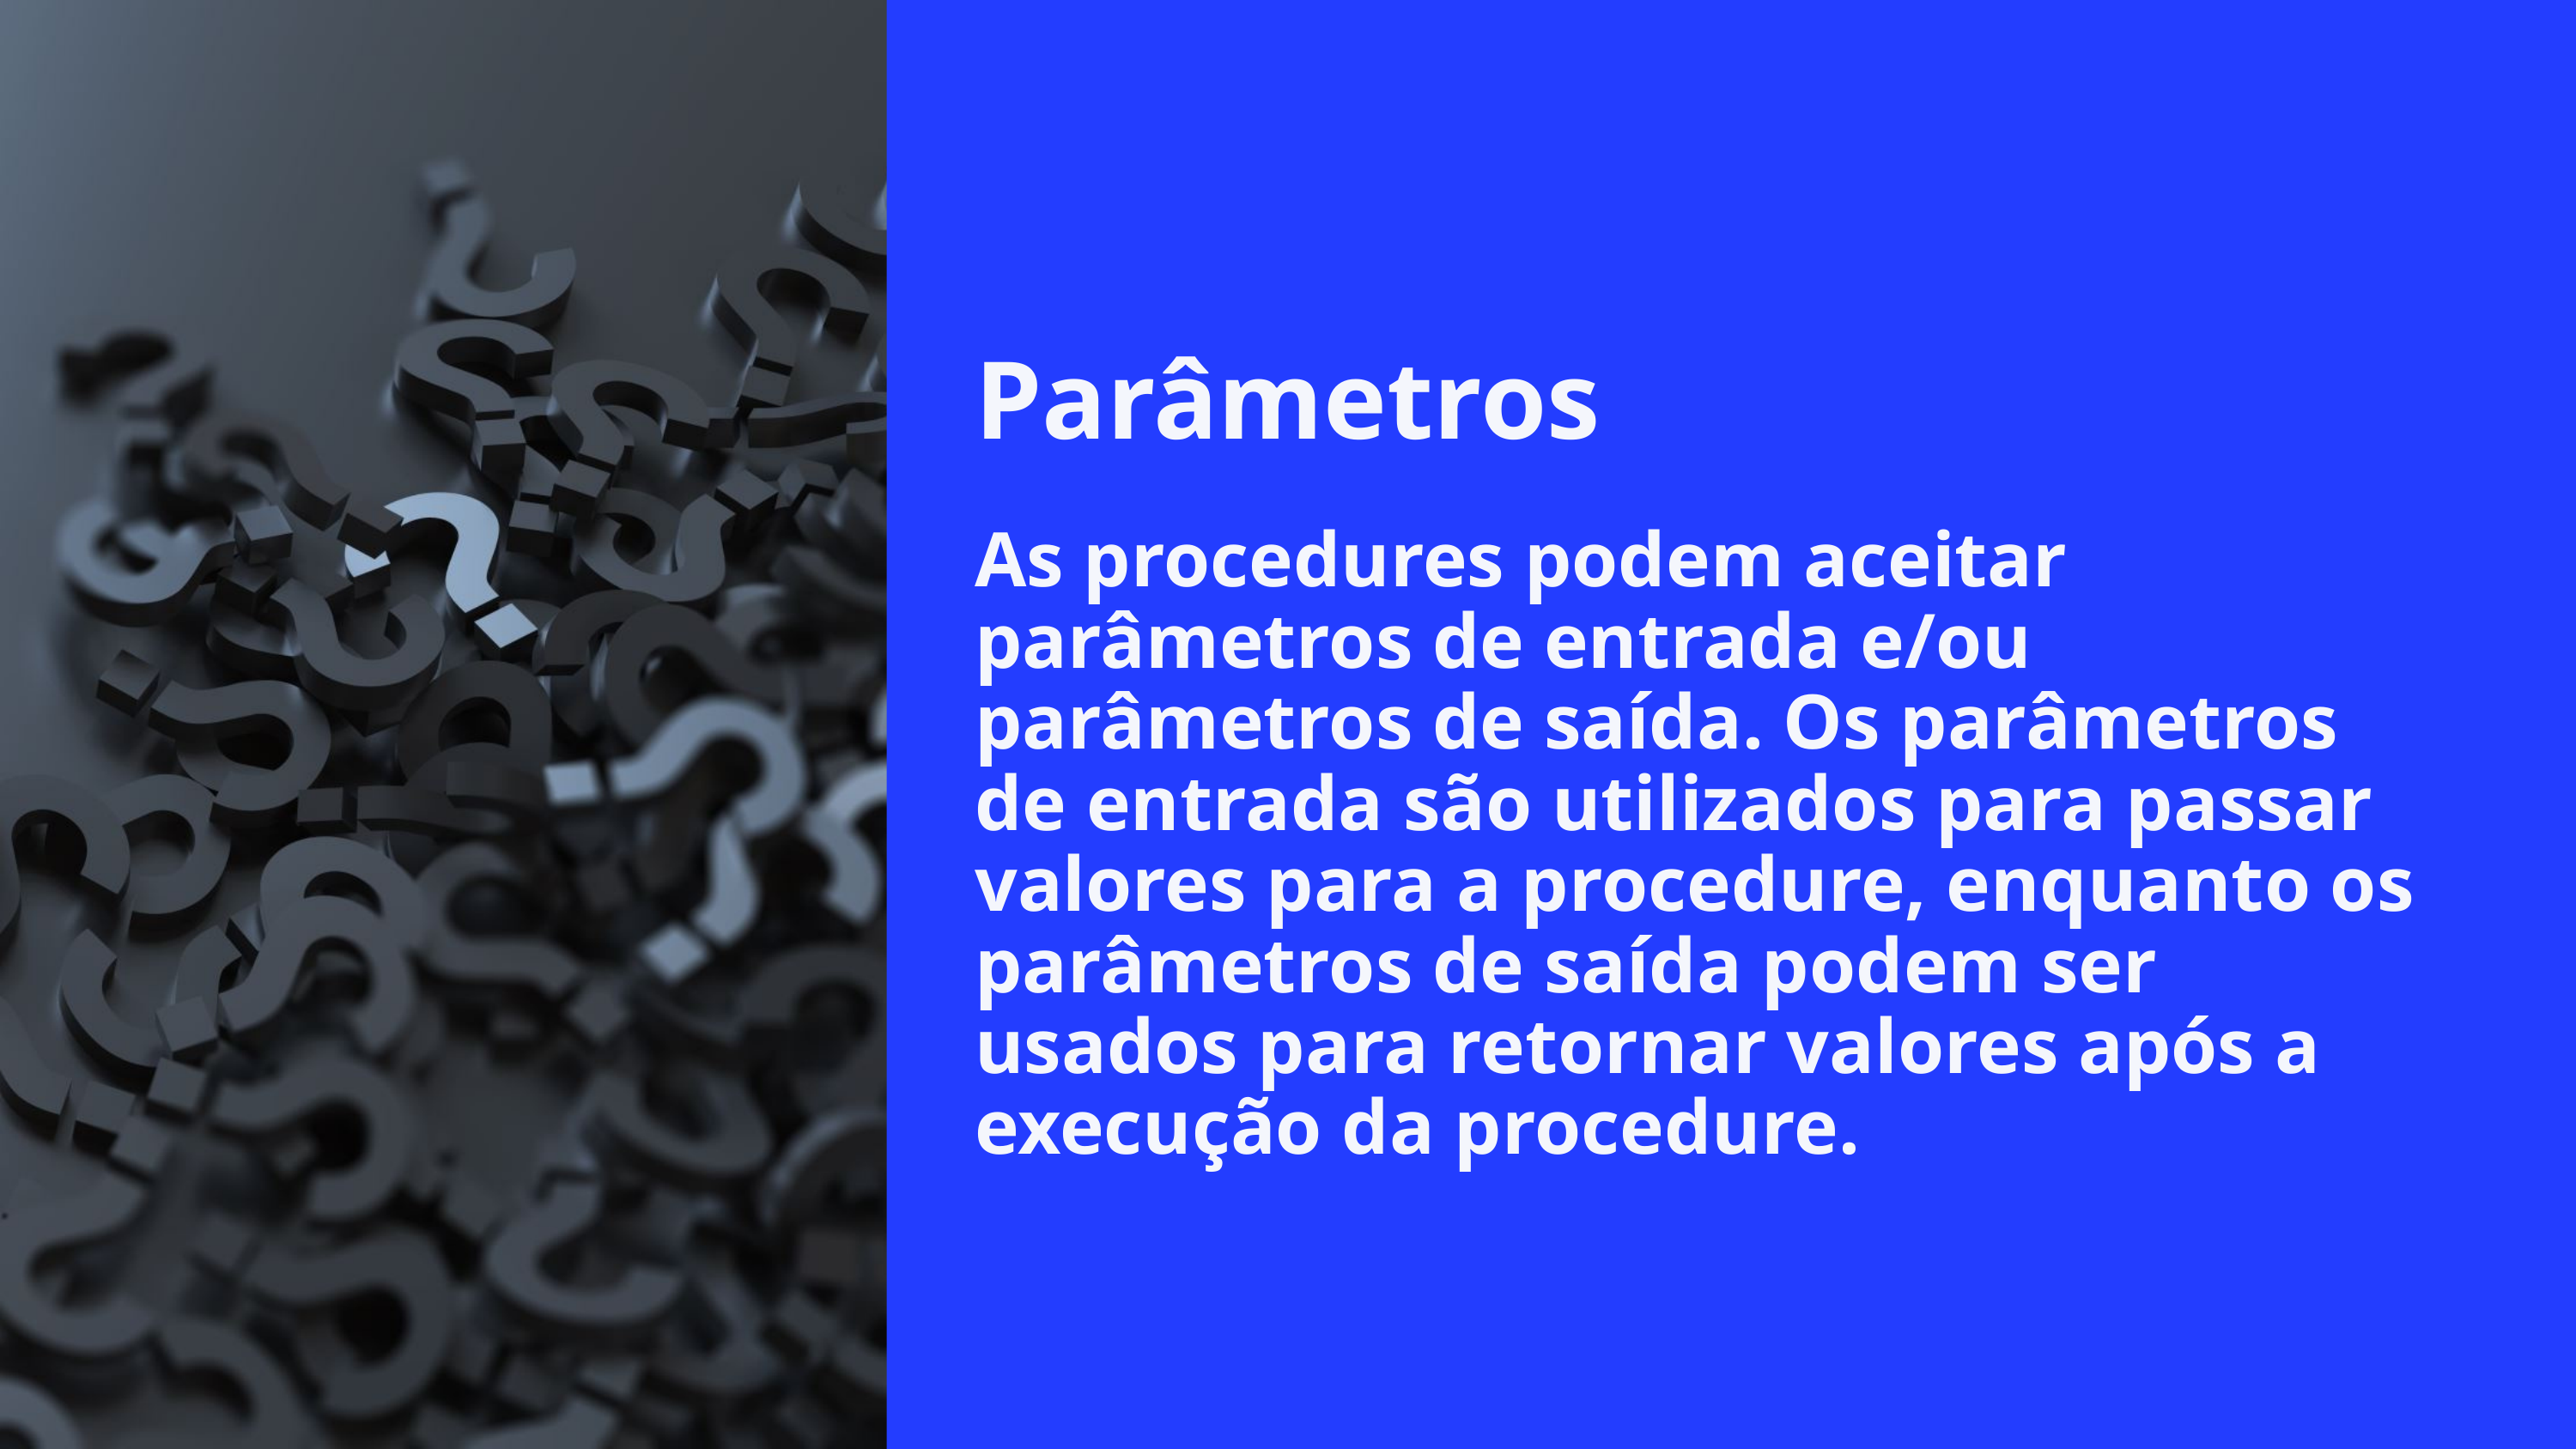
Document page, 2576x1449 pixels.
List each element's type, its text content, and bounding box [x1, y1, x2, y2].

text_box [0, 0, 887, 1449]
text_box Parâmetros [975, 344, 2386, 461]
text_box As procedures podem aceitar parâmetros de entrada e/ou parâmetros de saída. Os parâmetros de entrada são utilizados para passar valores para a procedure, enquanto os parâmetros de saída podem ser usados para retornar valores após a execução da procedure. [975, 520, 2420, 1170]
